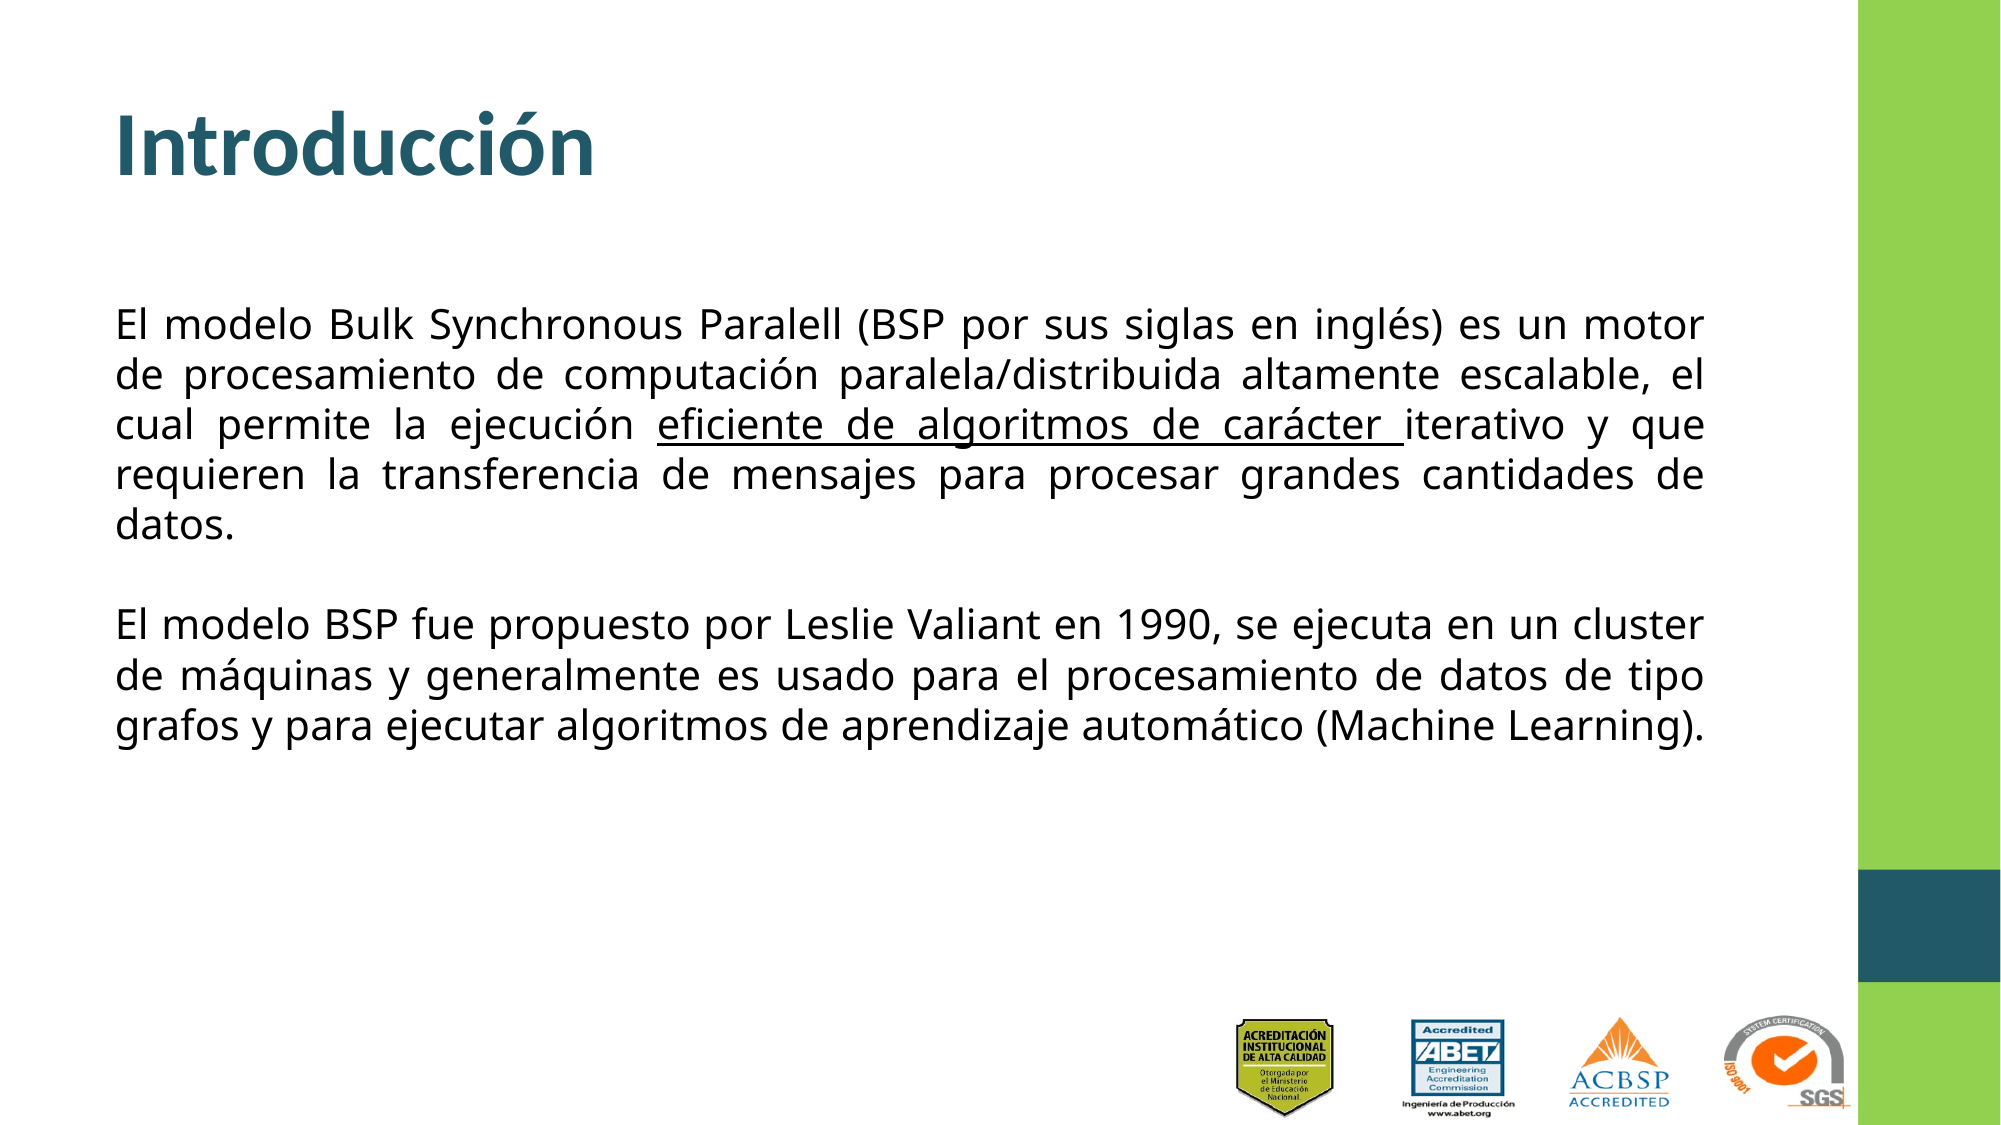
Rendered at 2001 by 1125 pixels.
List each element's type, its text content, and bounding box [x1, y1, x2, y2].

picture [1566, 1015, 1671, 1109]
title Introducción [99, 45, 941, 233]
picture [1393, 1011, 1520, 1121]
picture [1724, 1015, 1851, 1109]
picture [1204, 1011, 1363, 1121]
text_box El modelo Bulk Synchronous Paralell (BSP por sus siglas en inglés) es un motor de procesamiento de computación paralela/distribuida altamente escalable, el cual permite la ejecución eficiente de algoritmos de carácter iterativo y que requieren la transferencia de mensajes para procesar grandes cantidades de datos. El modelo BSP fue propuesto por Leslie Valiant en 1990, se ejecuta en un cluster de máquinas y generalmente es usado para el procesamiento de datos de tipo grafos y para ejecutar algoritmos de aprendizaje automático (Machine Learning). [99, 290, 1721, 906]
